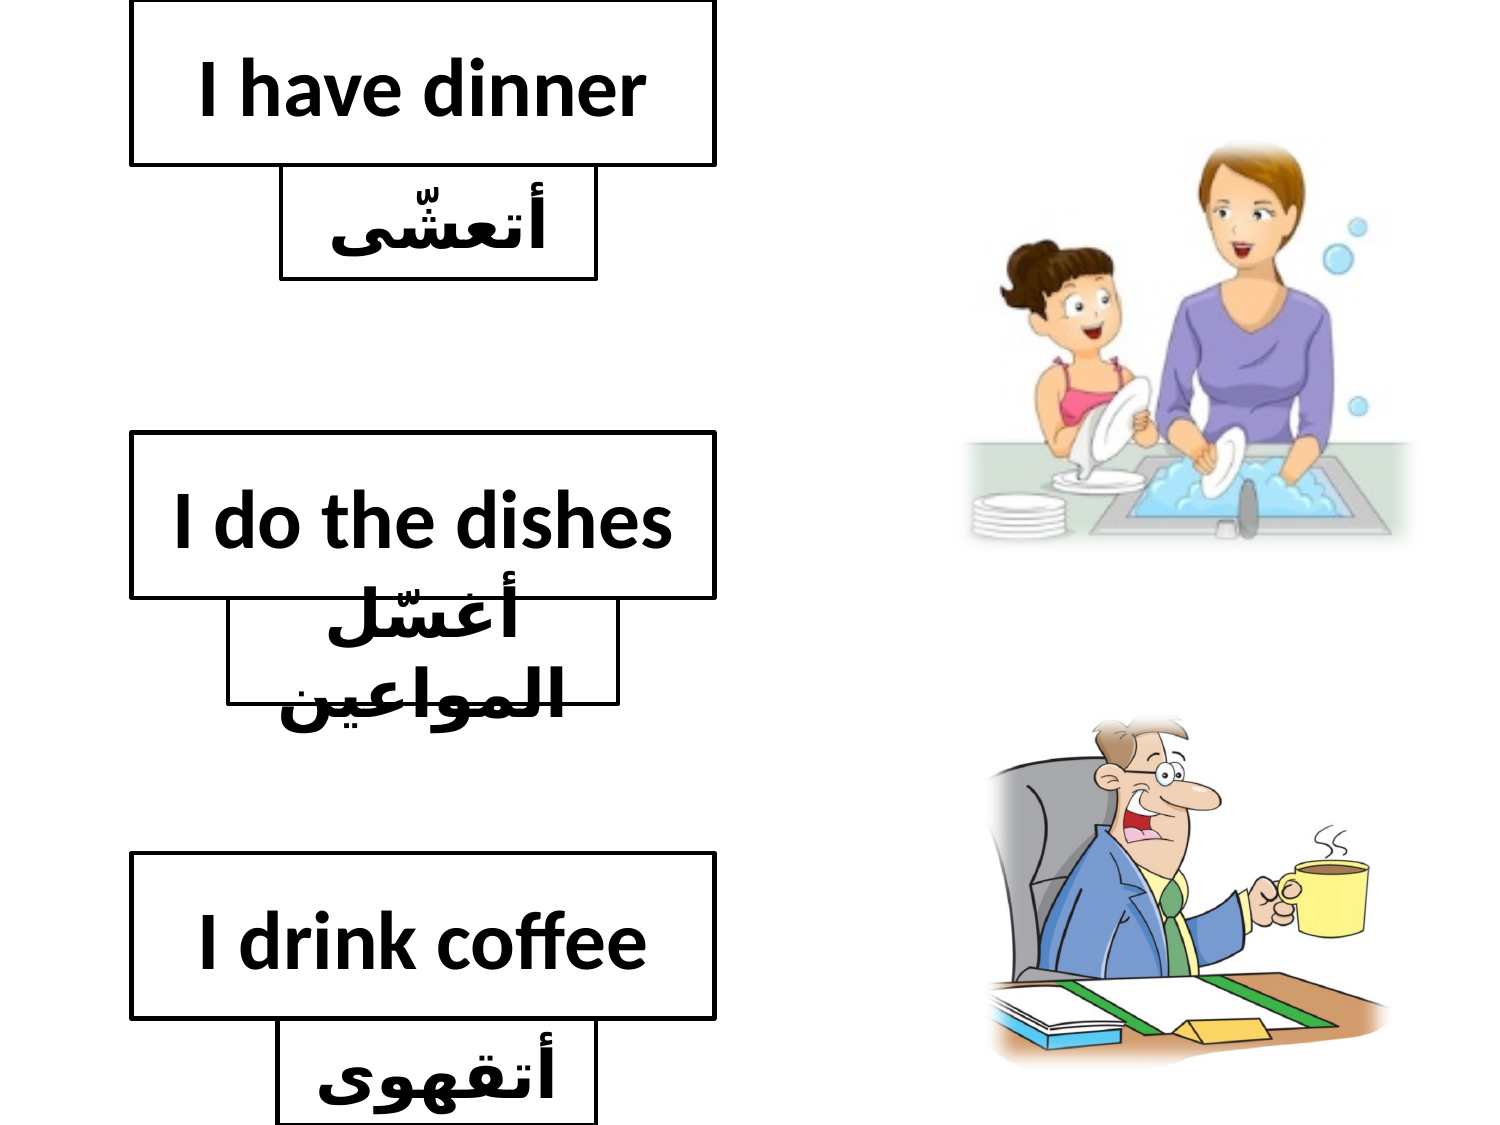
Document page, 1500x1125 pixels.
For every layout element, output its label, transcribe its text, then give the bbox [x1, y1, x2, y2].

text_box أتقهوى [275, 1021, 598, 1125]
text_box I drink coffee [129, 851, 717, 1021]
text_box I have dinner [129, 0, 717, 167]
text_box أتعشّى [279, 163, 598, 281]
picture [954, 136, 1424, 557]
picture [983, 711, 1394, 1072]
text_box I do the dishes [129, 430, 717, 600]
text_box أغسّل المواعين [226, 596, 620, 706]
